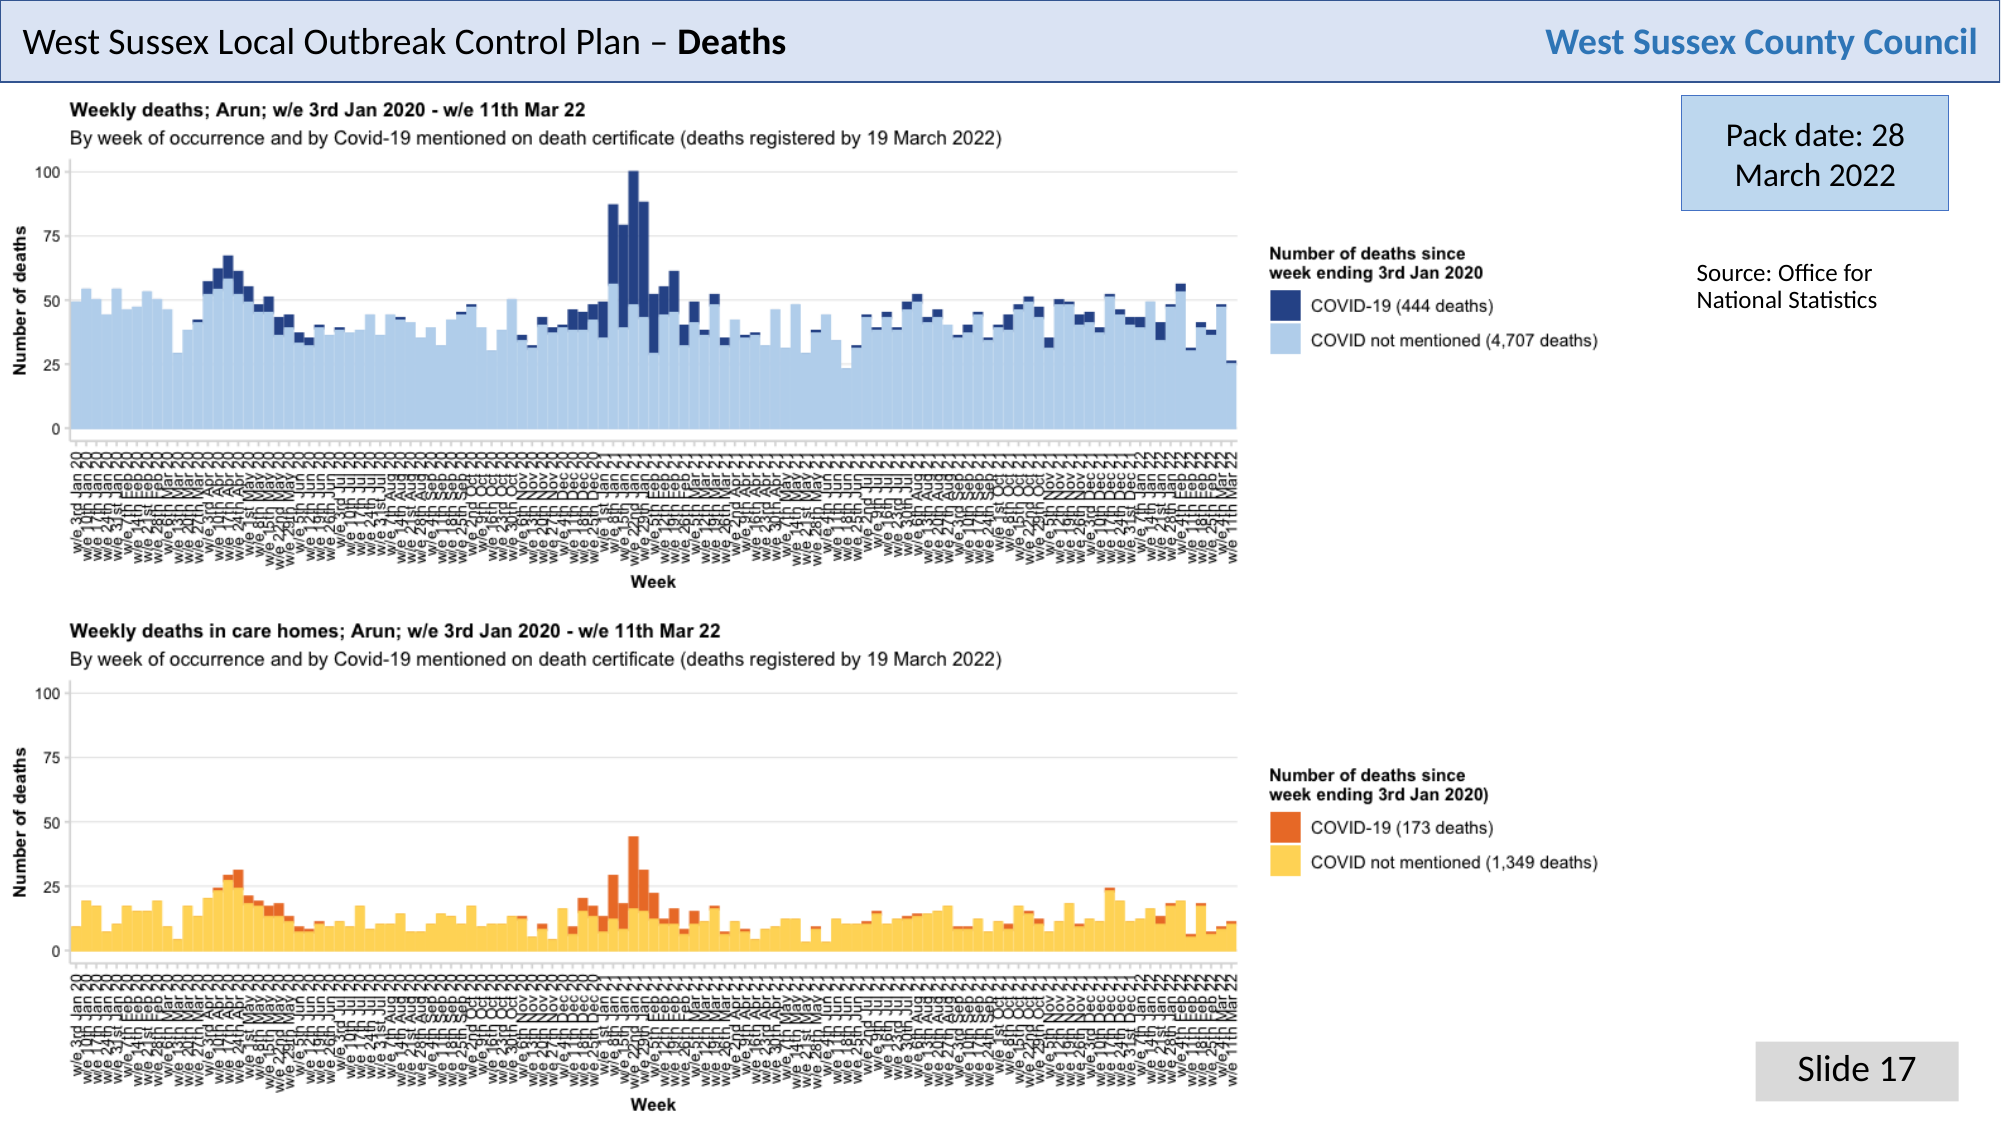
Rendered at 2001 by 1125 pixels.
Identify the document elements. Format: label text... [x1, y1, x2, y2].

list Source: Office for National Statistics [1681, 252, 1959, 289]
picture [3, 612, 1619, 1125]
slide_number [1681, 95, 1949, 211]
picture [3, 91, 1619, 602]
list Slide 17 [1755, 1041, 1959, 1102]
